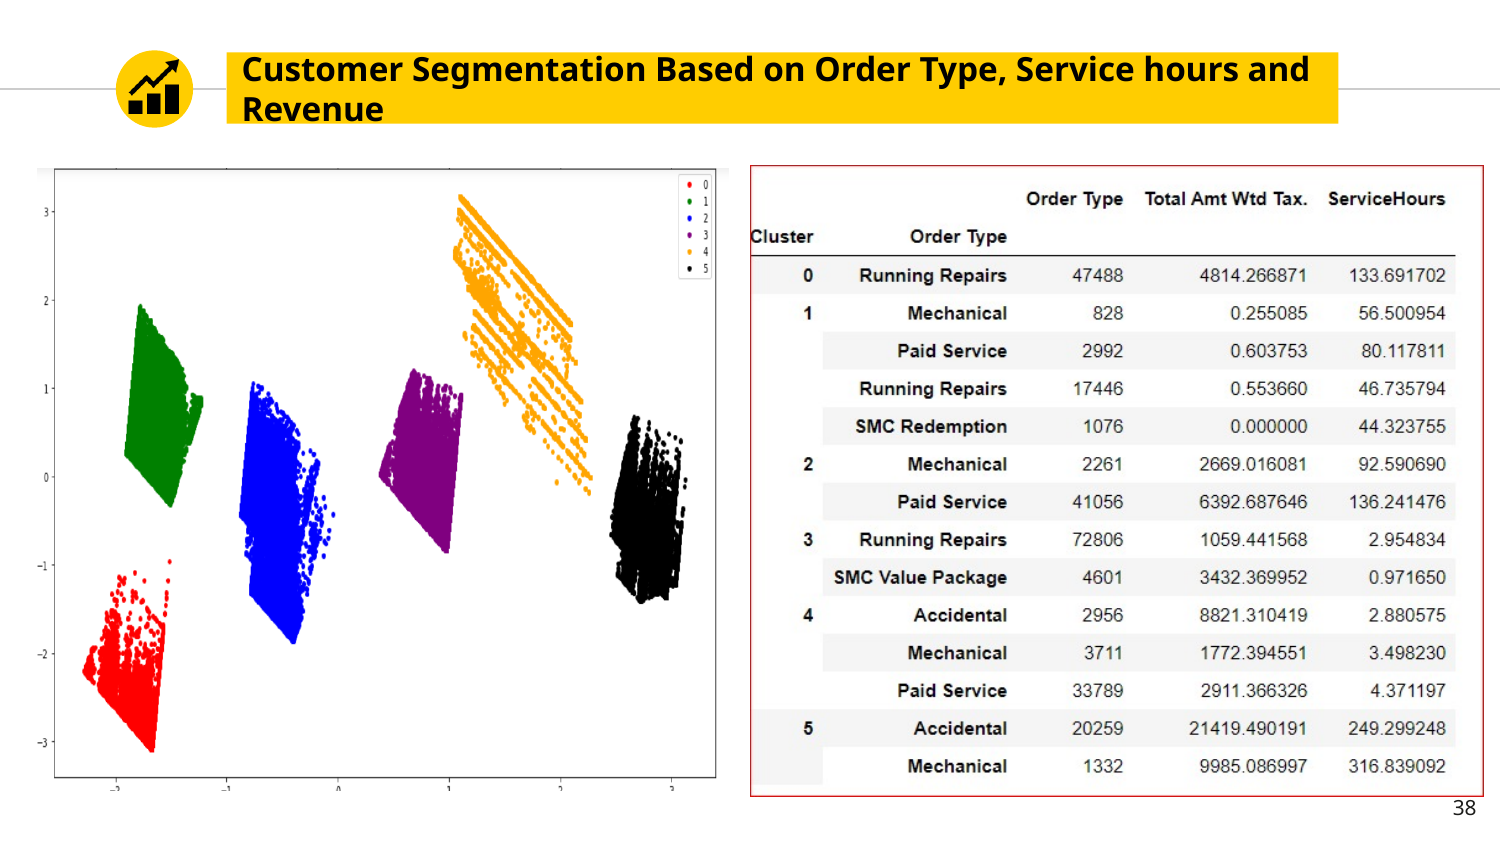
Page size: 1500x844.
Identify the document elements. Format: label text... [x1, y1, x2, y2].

title Customer Segmentation Based on Order Type, Service hours and Revenue [226, 52, 1339, 124]
picture [749, 164, 1484, 797]
picture [36, 167, 730, 792]
slide_number 38 [1401, 779, 1492, 844]
picture [125, 59, 181, 115]
